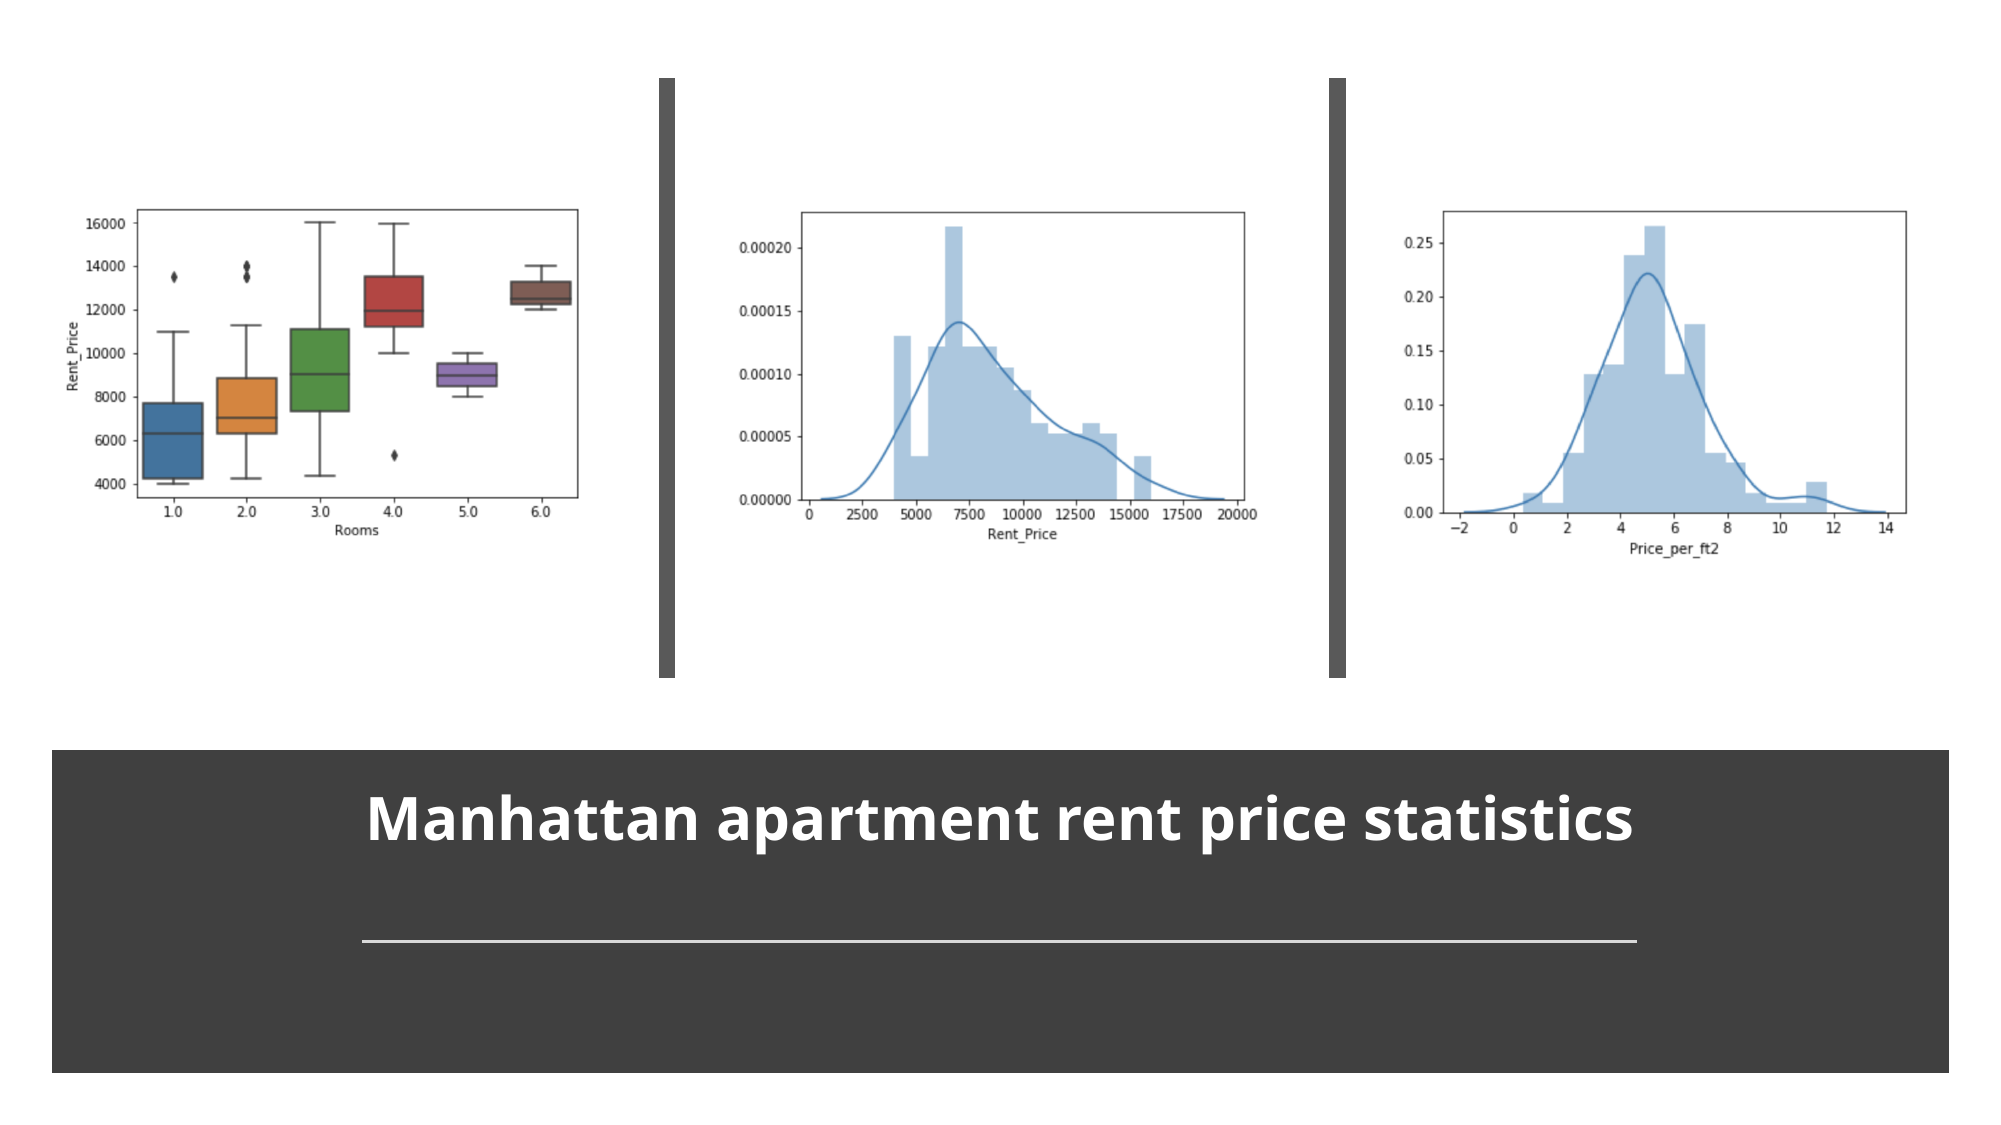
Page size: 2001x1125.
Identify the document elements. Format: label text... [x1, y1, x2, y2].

text_box [61, 759, 1939, 1064]
picture [52, 189, 615, 568]
picture [1386, 189, 1948, 575]
title Manhattan apartment rent price statistics [86, 780, 1914, 933]
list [719, 195, 1283, 562]
